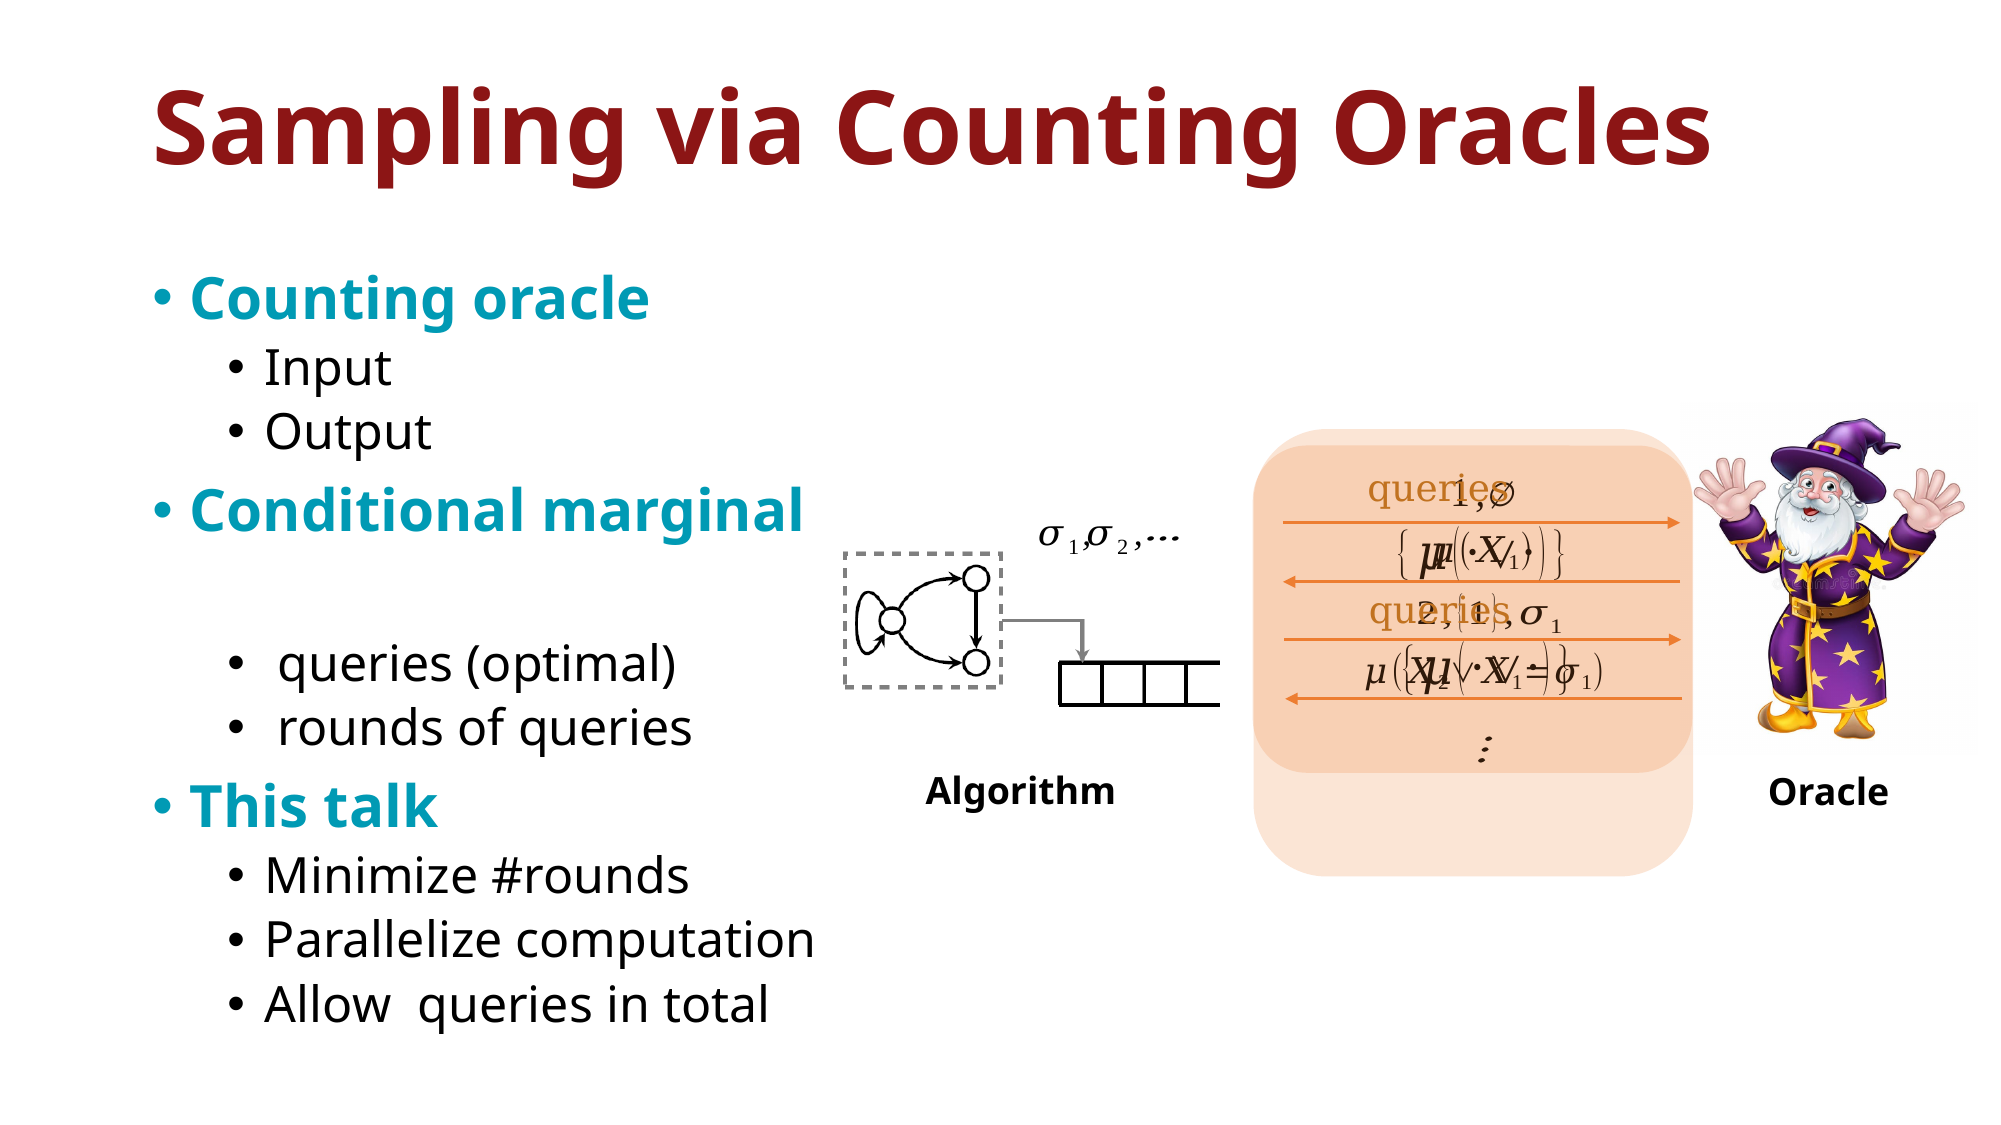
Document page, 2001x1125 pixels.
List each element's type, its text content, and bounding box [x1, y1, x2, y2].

title Sampling via Counting Oracles [137, 22, 1863, 240]
picture [1680, 402, 1978, 755]
text_box [1253, 731, 1694, 877]
text_box Algorithm [910, 760, 1132, 820]
text_box [1252, 445, 1680, 773]
text_box [1261, 429, 1680, 469]
picture [821, 522, 1221, 744]
text_box Oracle [1753, 760, 1905, 821]
